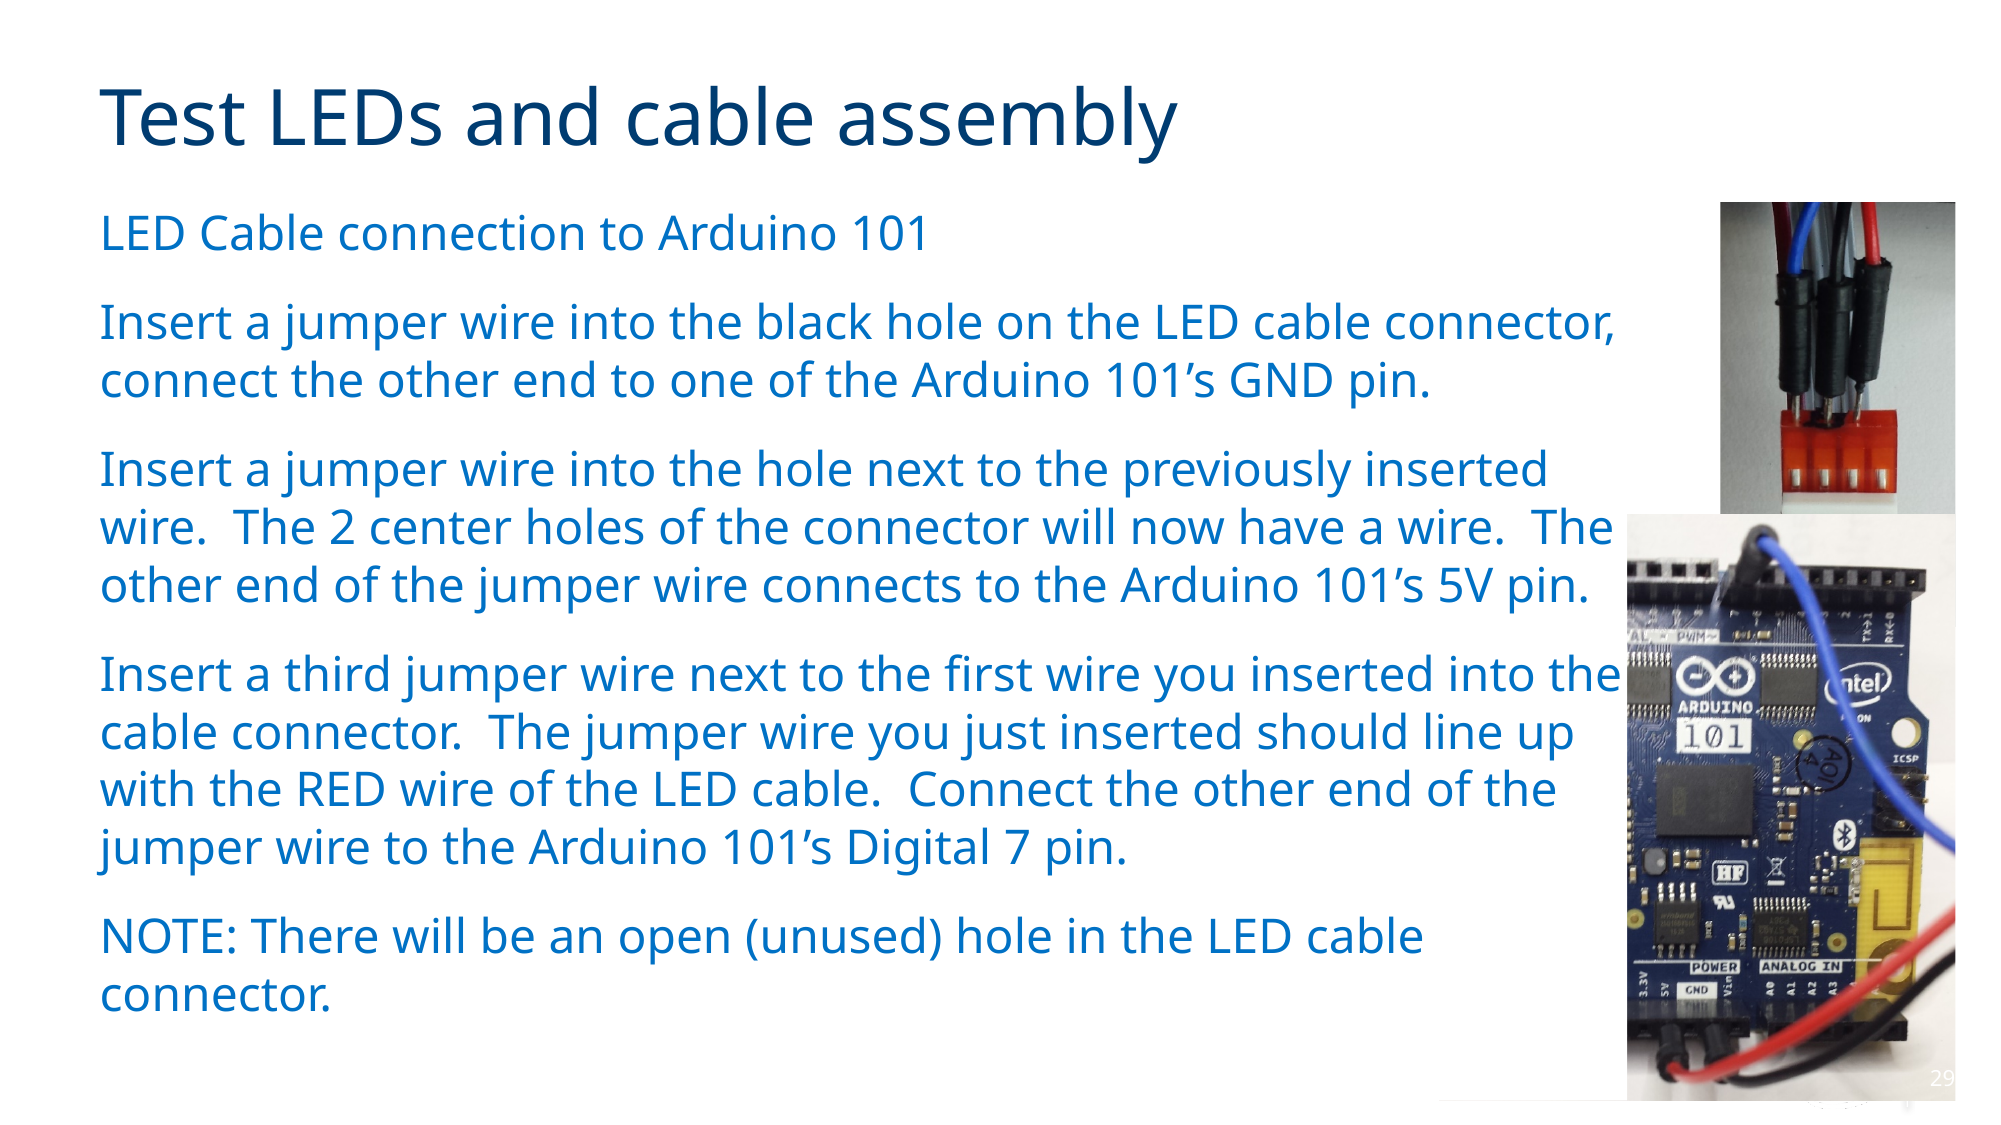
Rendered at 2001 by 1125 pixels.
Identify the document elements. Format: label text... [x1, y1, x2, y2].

slide_number 29 [1504, 1074, 1956, 1110]
list LED Cable connection to Arduino 101 Insert a jumper wire into the black hole on the LED cable connector, connect the other end to one of the Arduino 101’s GND pin. Insert a jumper wire into the hole next to the previously inserted wire. The 2 center holes of the connector will now have a wire. The other end of the jumper wire connects to the Arduino 101’s 5V pin. Insert a third jumper wire next to the first wire you inserted into the cable connector. The jumper wire you just inserted should line up with the RED wire of the LED cable. Connect the other end of the jumper wire to the Arduino 101’s Digital 7 pin. NOTE: There will be an open (unused) hole in the LED cable connector. [99, 202, 1628, 1101]
title Test LEDs and cable assembly [99, 67, 1900, 258]
picture [1403, 202, 2000, 1067]
